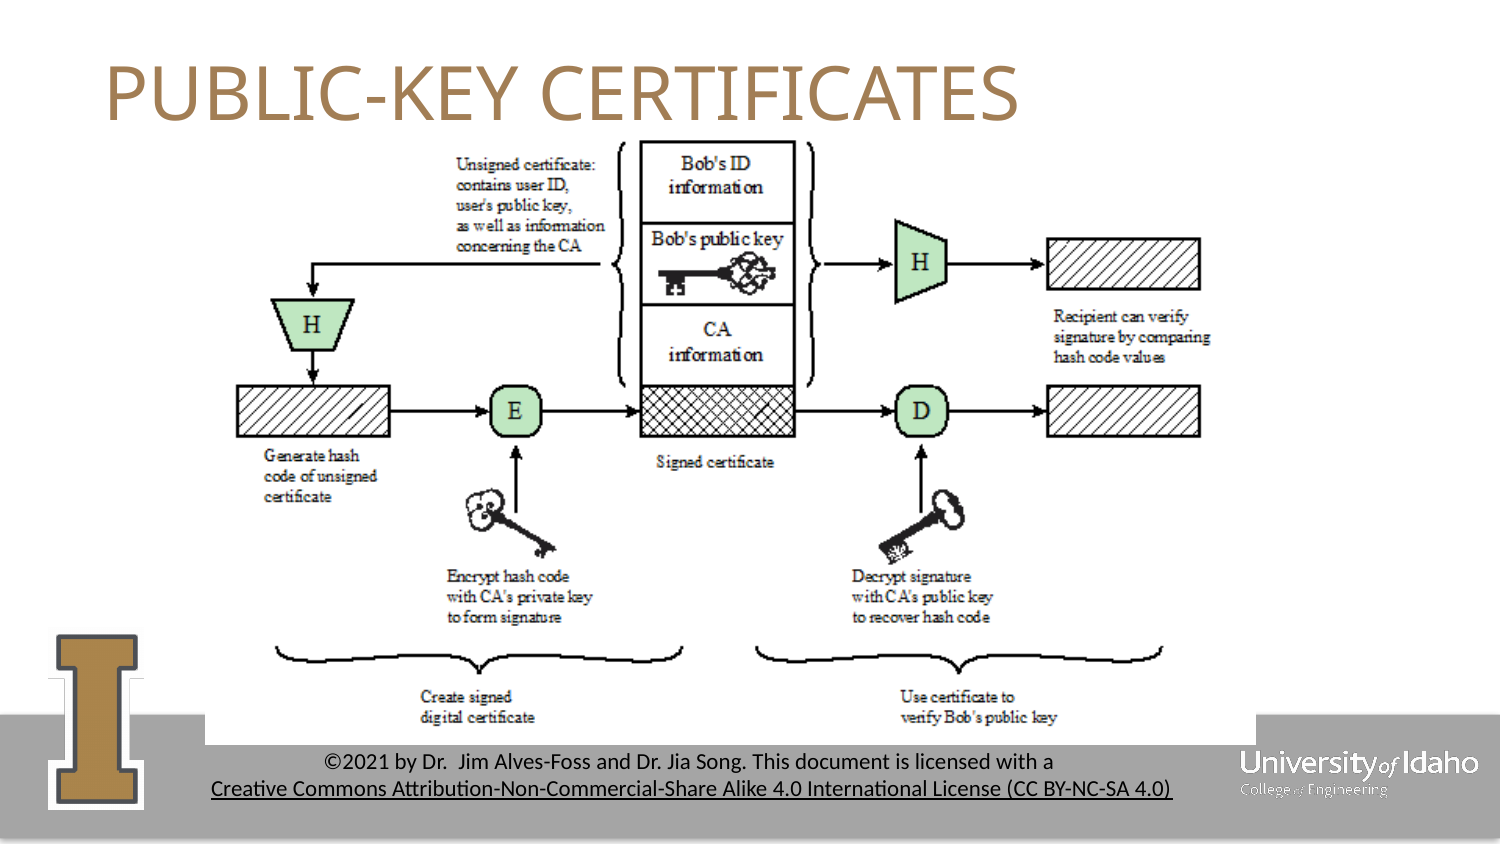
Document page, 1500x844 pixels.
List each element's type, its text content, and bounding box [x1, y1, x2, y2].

title PUBLIC-KEY CERTIFICATES [103, 44, 1397, 158]
picture [48, 627, 144, 810]
picture [204, 139, 1500, 844]
